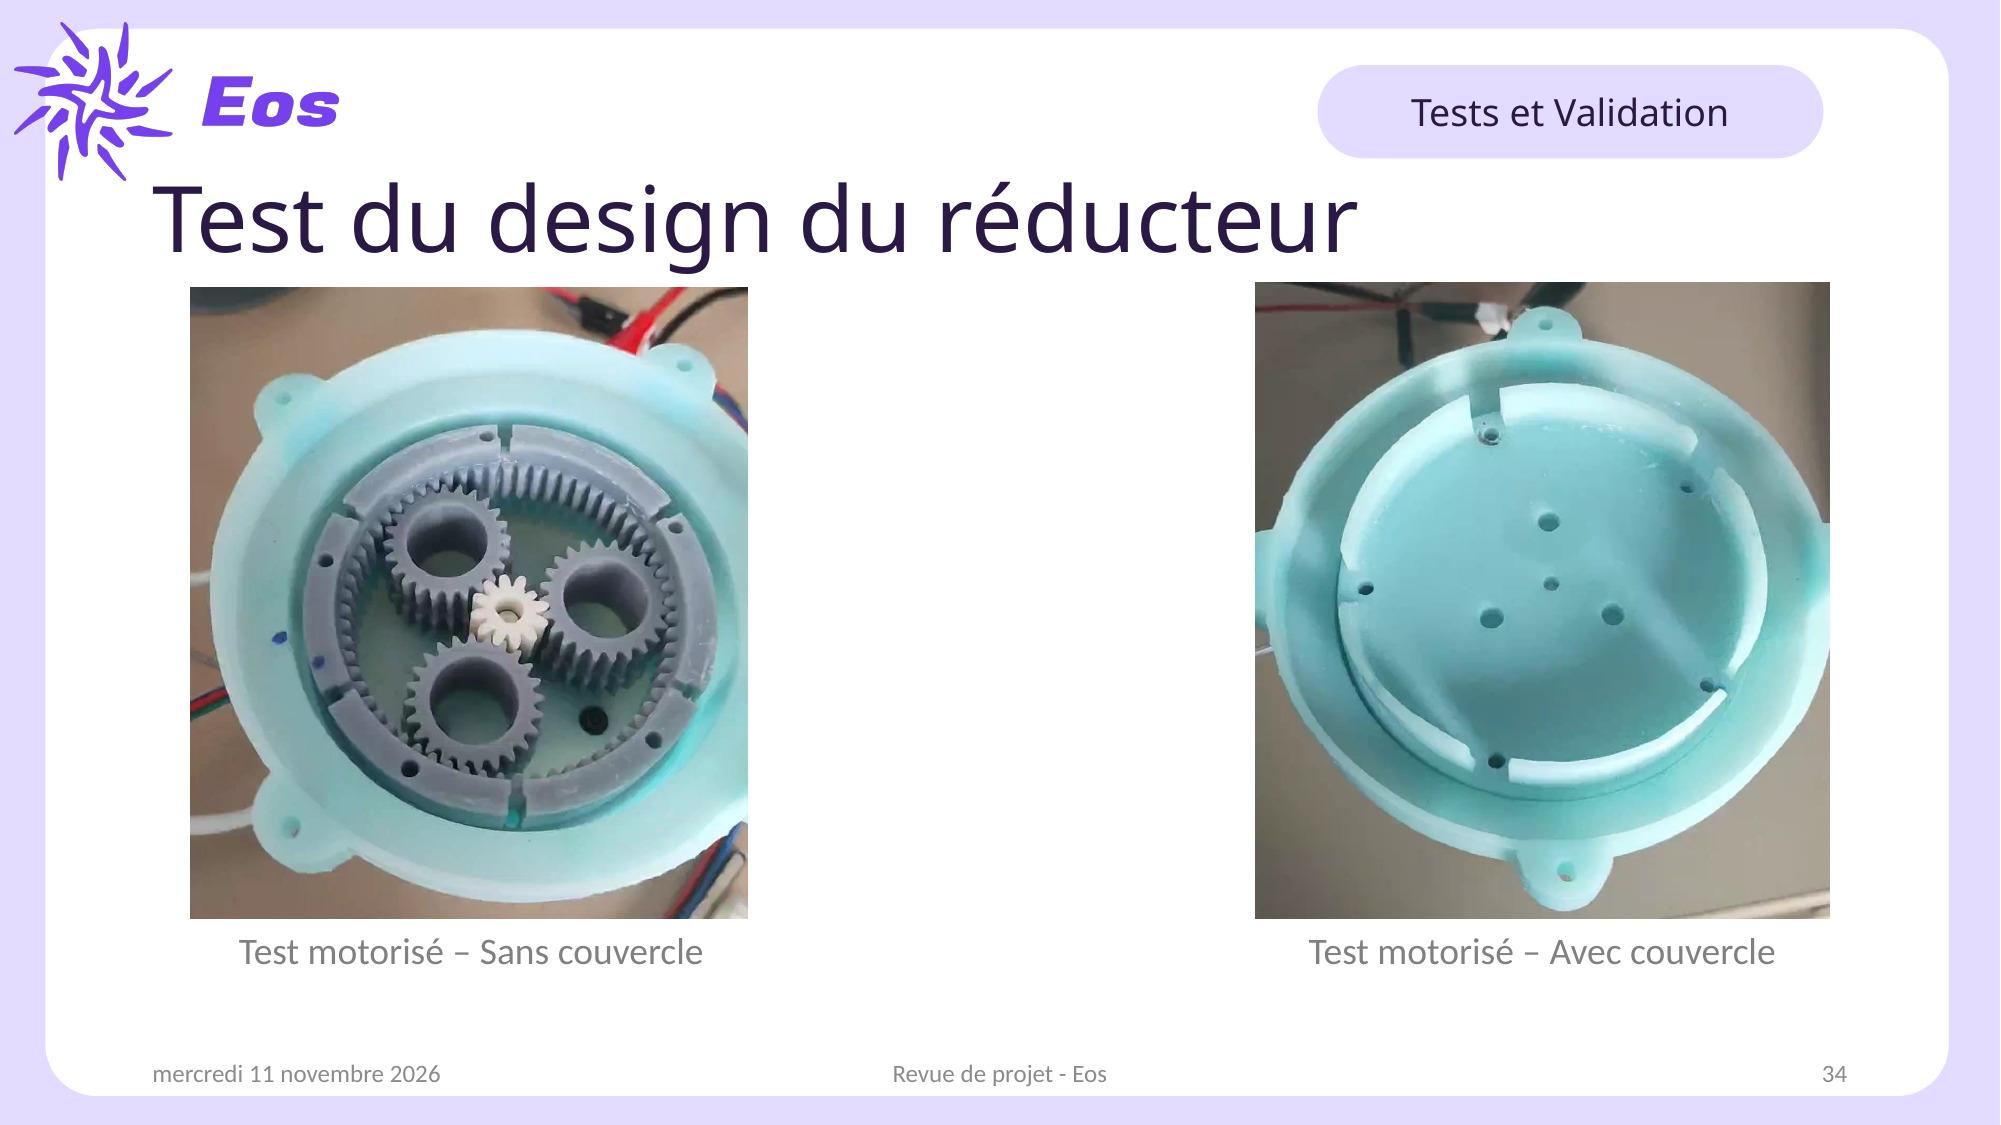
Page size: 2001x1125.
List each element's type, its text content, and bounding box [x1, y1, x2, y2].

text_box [1254, 281, 1831, 920]
title Test du design du réducteur [137, 158, 1863, 288]
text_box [189, 287, 749, 920]
text_box Test motorisé – Avec couvercle [1274, 920, 1810, 980]
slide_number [137, 1042, 588, 1103]
picture [14, 22, 339, 181]
slide_number 34 [1412, 1042, 1863, 1103]
footer Revue de projet - Eos [662, 1042, 1338, 1103]
text_box Tests et Validation [1316, 63, 1825, 160]
text_box Test motorisé – Sans couvercle [217, 920, 726, 979]
